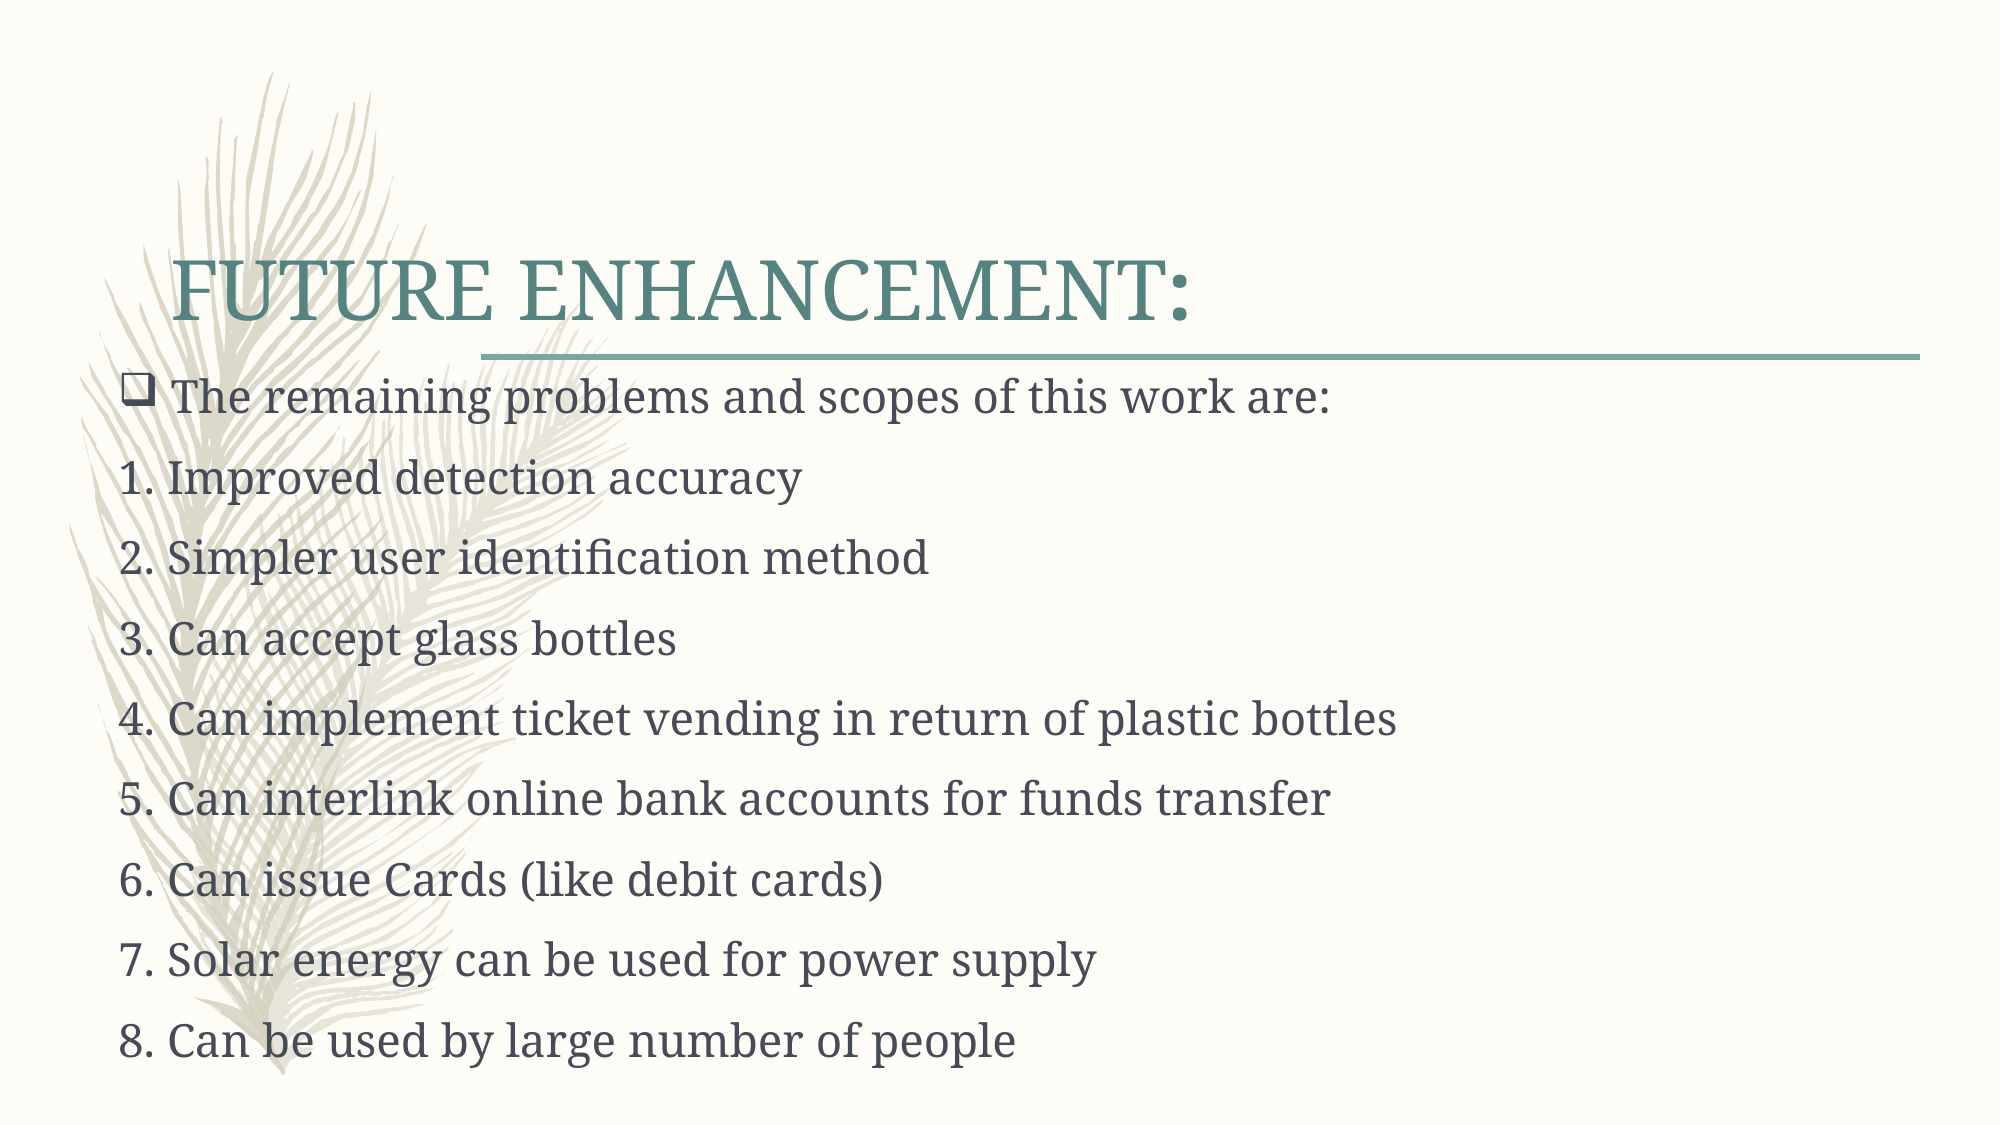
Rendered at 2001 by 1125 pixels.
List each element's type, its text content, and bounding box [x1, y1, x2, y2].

title FUTURE ENHANCEMENT: [154, 234, 1542, 354]
list The remaining problems and scopes of this work are: 1. Improved detection accuracy 2. Simpler user identification method 3. Can accept glass bottles 4. Can implement ticket vending in return of plastic bottles 5. Can interlink online bank accounts for funds transfer 6. Can issue Cards (like debit cards) 7. Solar energy can be used for power supply 8. Can be used by large number of people [103, 354, 1542, 1091]
